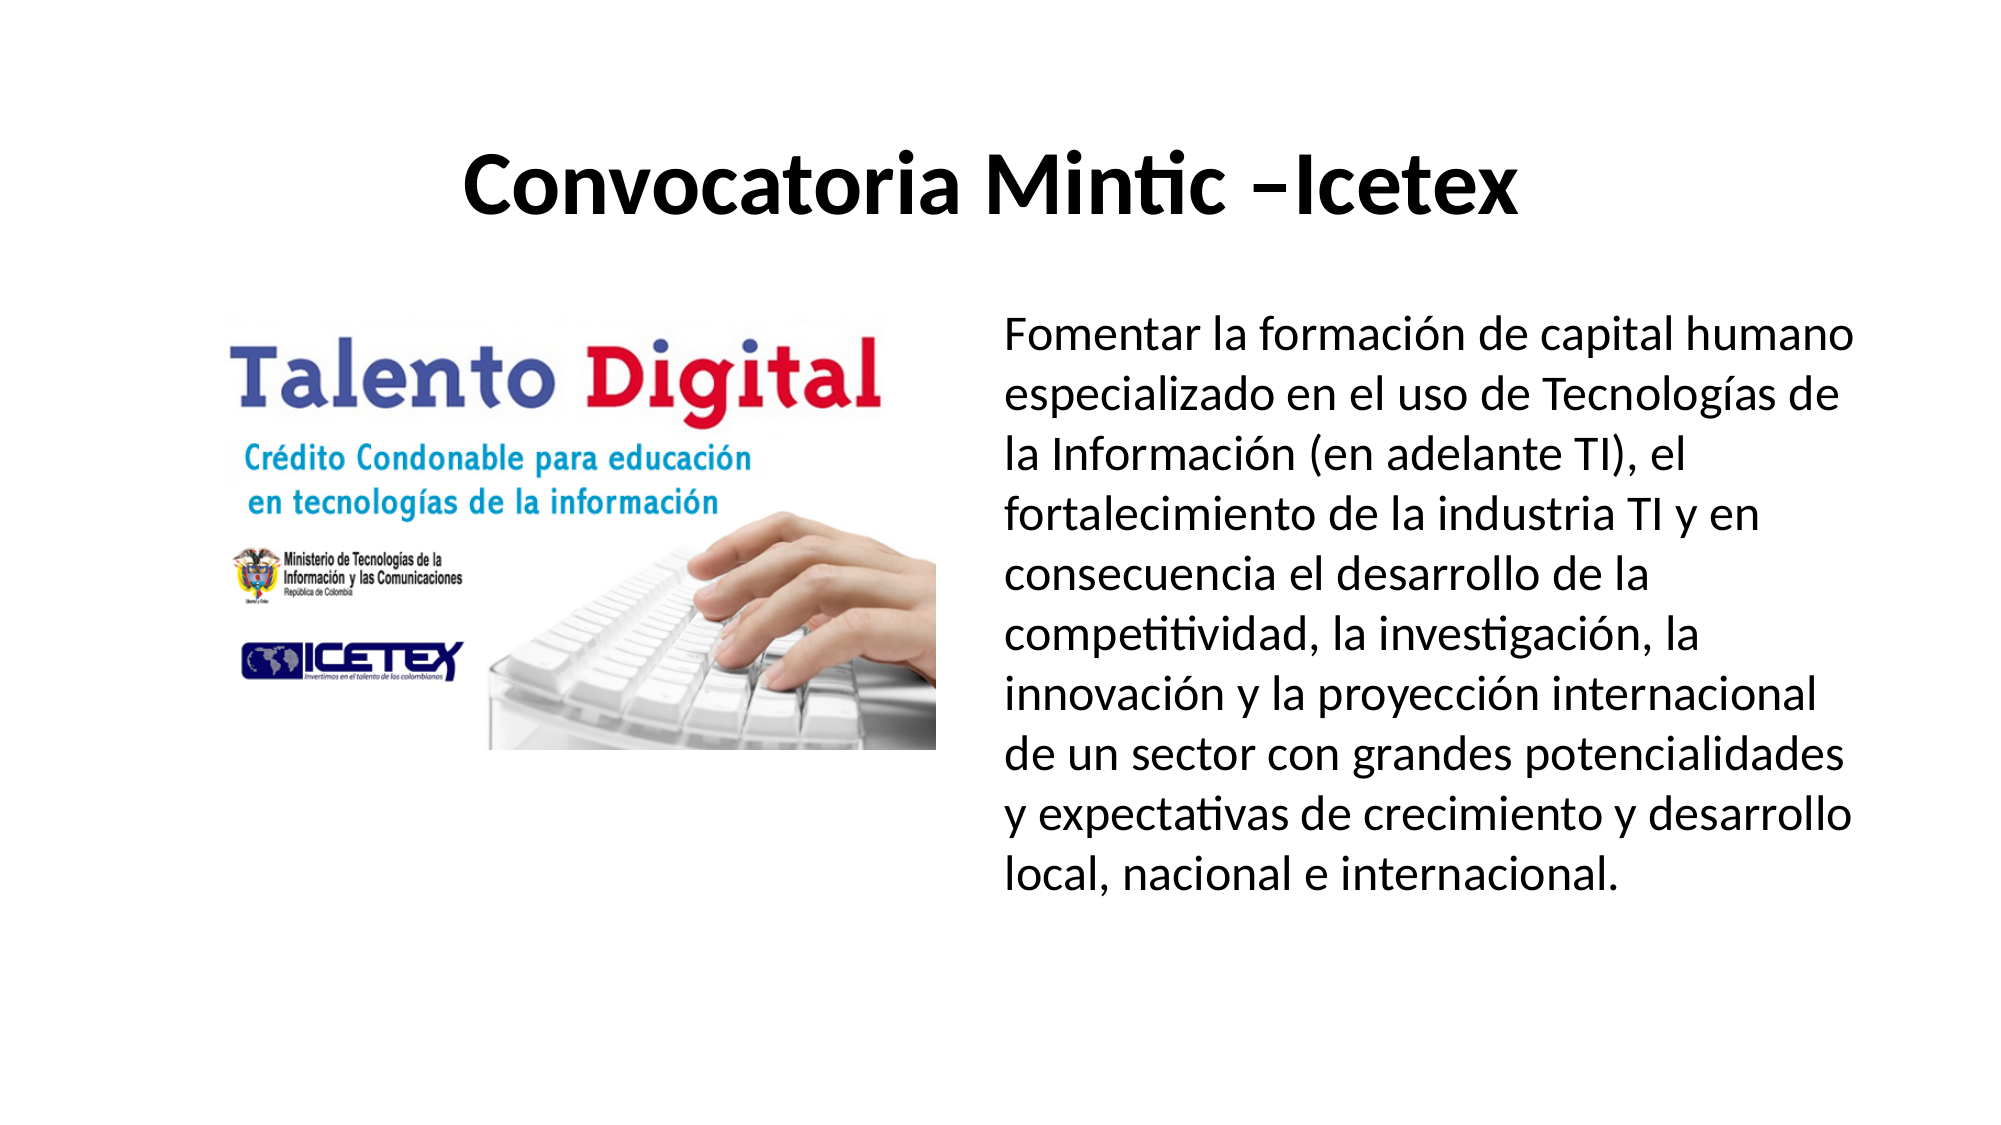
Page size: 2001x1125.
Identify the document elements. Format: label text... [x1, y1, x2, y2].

picture [180, 310, 936, 750]
text_box Convocatoria Mintic –Icetex [448, 115, 1740, 240]
text_box Fomentar la formación de capital humano especializado en el uso de Tecnologías de la Información (en adelante TI), el fortalecimiento de la industria TI y en consecuencia el desarrollo de la competitividad, la investigación, la innovación y la proyección internacional de un sector con grandes potencialidades y expectativas de crecimiento y desarrollo local, nacional e internacional. [989, 293, 1881, 908]
